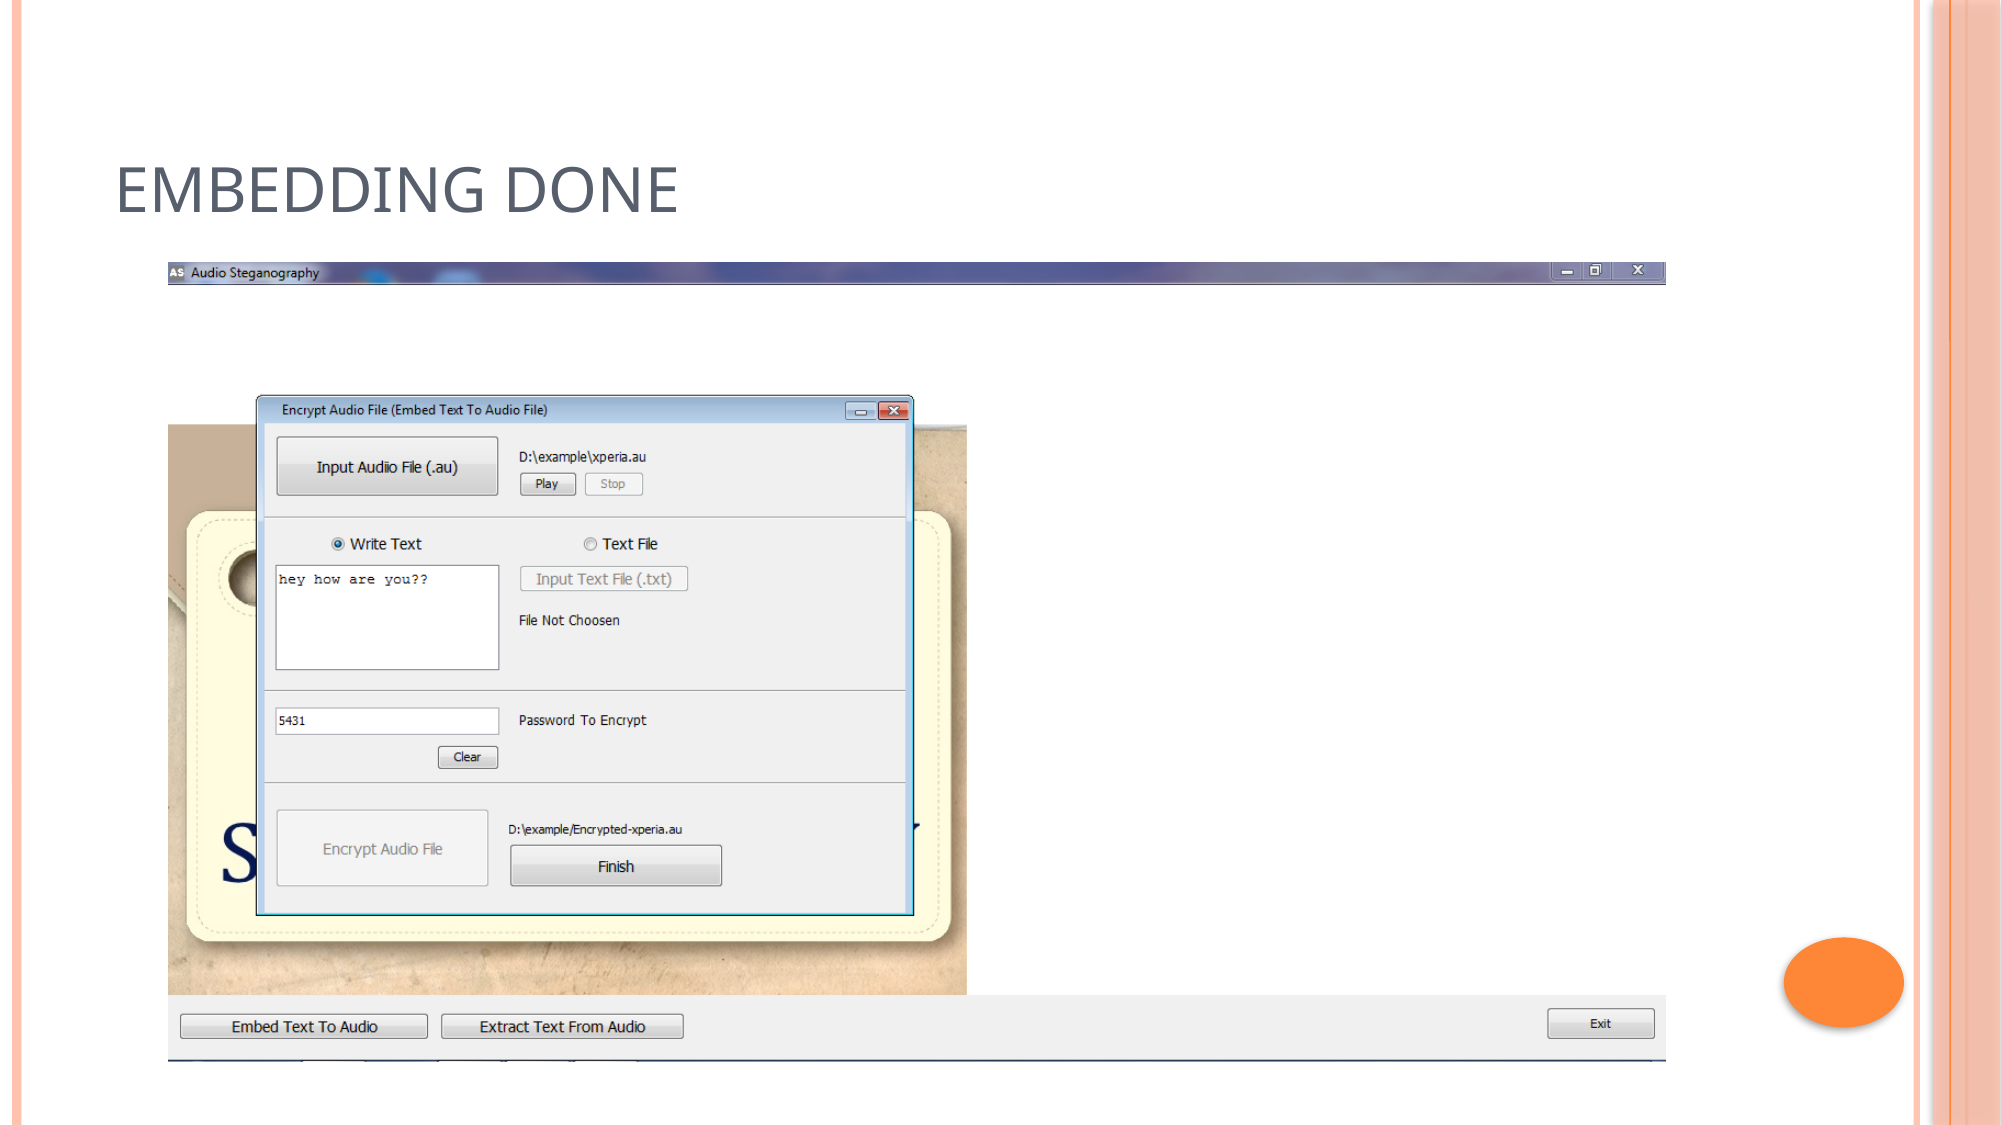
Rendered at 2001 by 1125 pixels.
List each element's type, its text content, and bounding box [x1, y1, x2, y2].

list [167, 261, 1666, 1063]
title Embedding Done [99, 45, 1734, 233]
